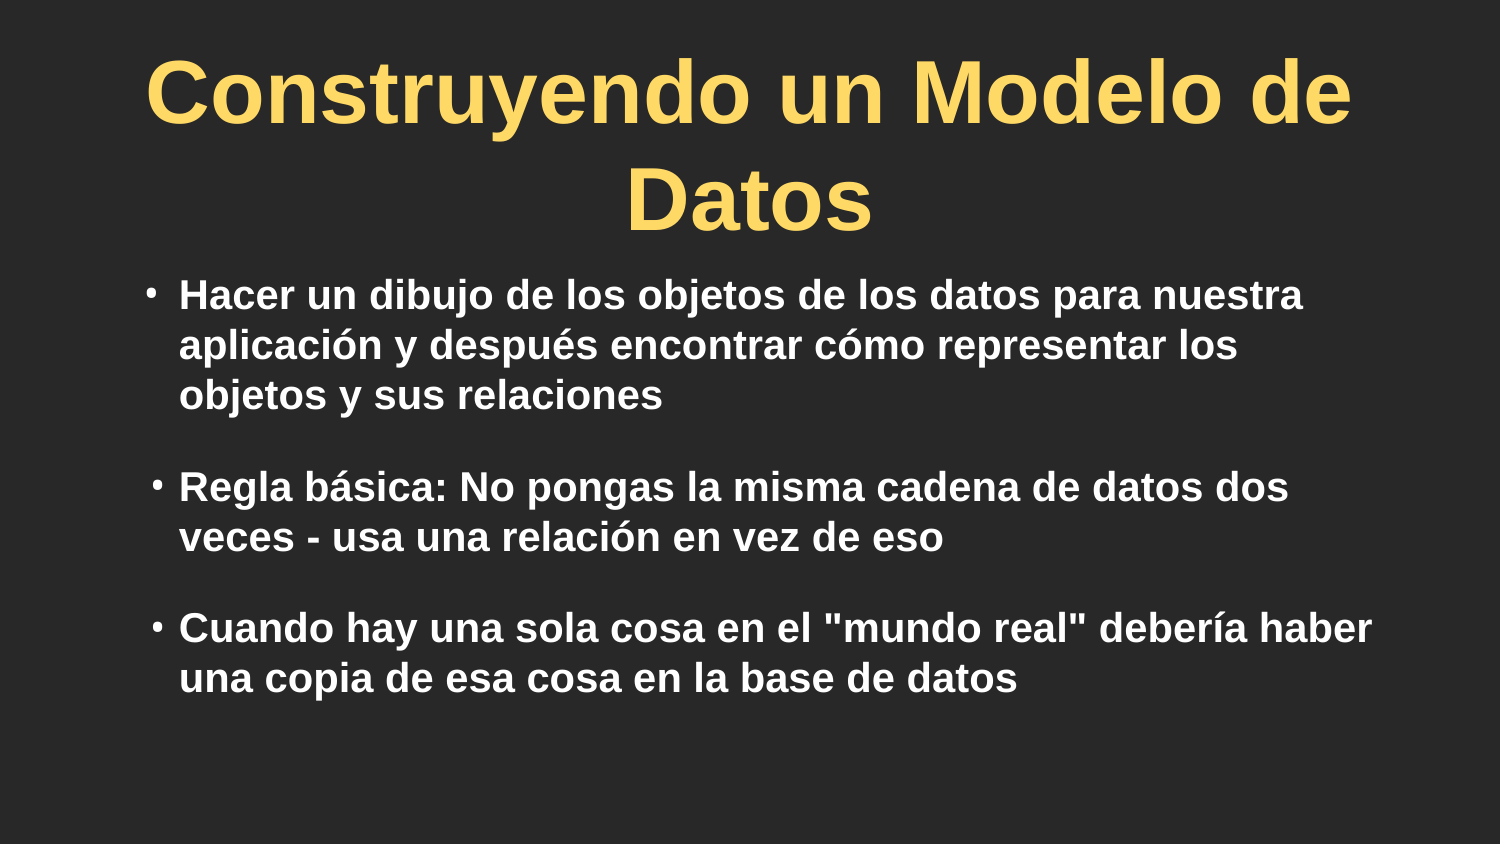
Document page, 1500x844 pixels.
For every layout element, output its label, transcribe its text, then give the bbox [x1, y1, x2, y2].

list Hacer un dibujo de los objetos de los datos para nuestra aplicación y después encontrar cómo representar los objetos y sus relaciones Regla básica: No pongas la misma cadena de datos dos veces - usa una relación en vez de eso Cuando hay una sola cosa en el "mundo real" debería haber una copia de esa cosa en la base de datos [106, 264, 1393, 767]
title Construyendo un Modelo de Datos [58, 83, 1442, 199]
